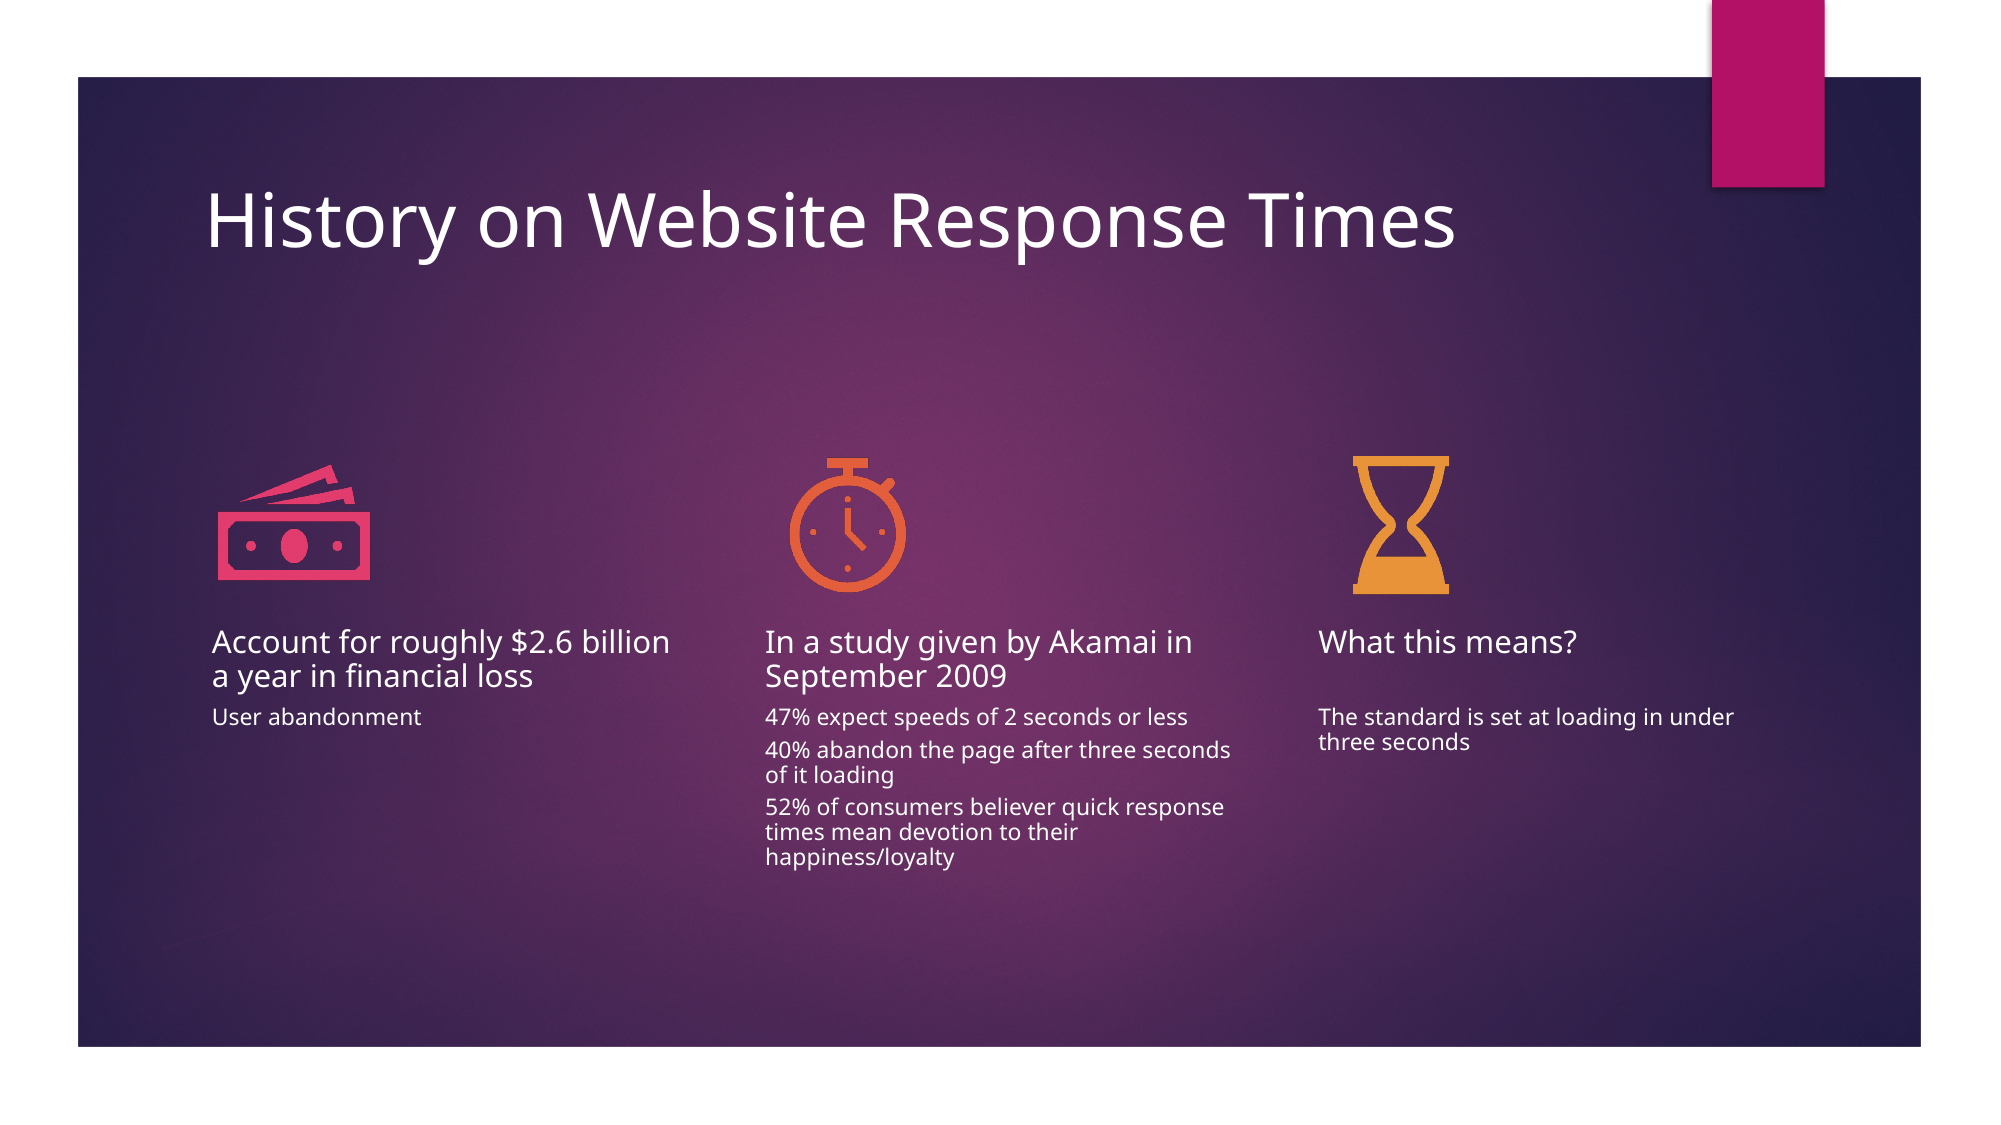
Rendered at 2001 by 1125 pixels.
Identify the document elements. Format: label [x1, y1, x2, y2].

text_box [0, 0, 2000, 1125]
list [210, 380, 1791, 943]
